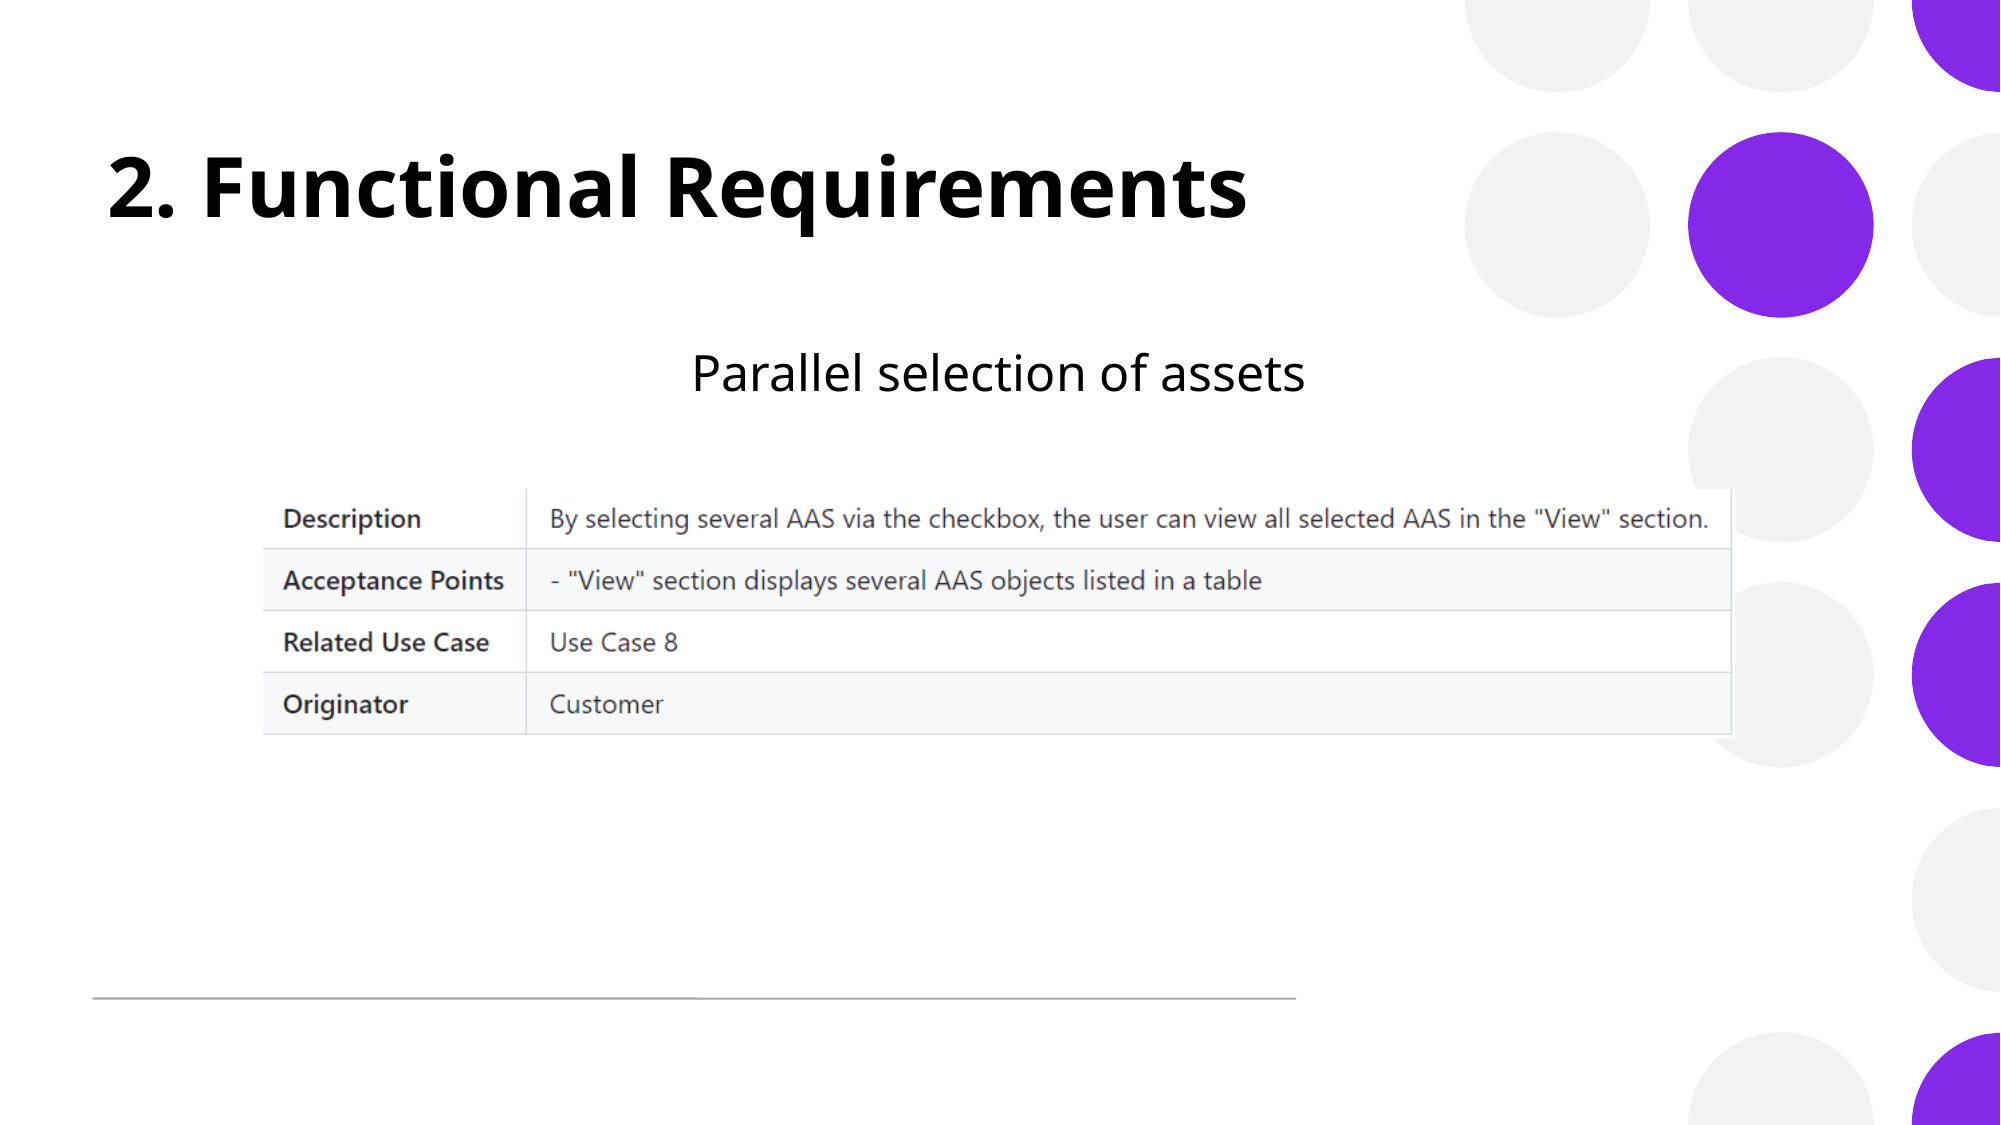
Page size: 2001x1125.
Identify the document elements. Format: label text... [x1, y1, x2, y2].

list Parallel selection of assets [0, 333, 2000, 432]
picture [263, 489, 1735, 739]
title 2. Functional Requirements [92, 126, 1296, 333]
